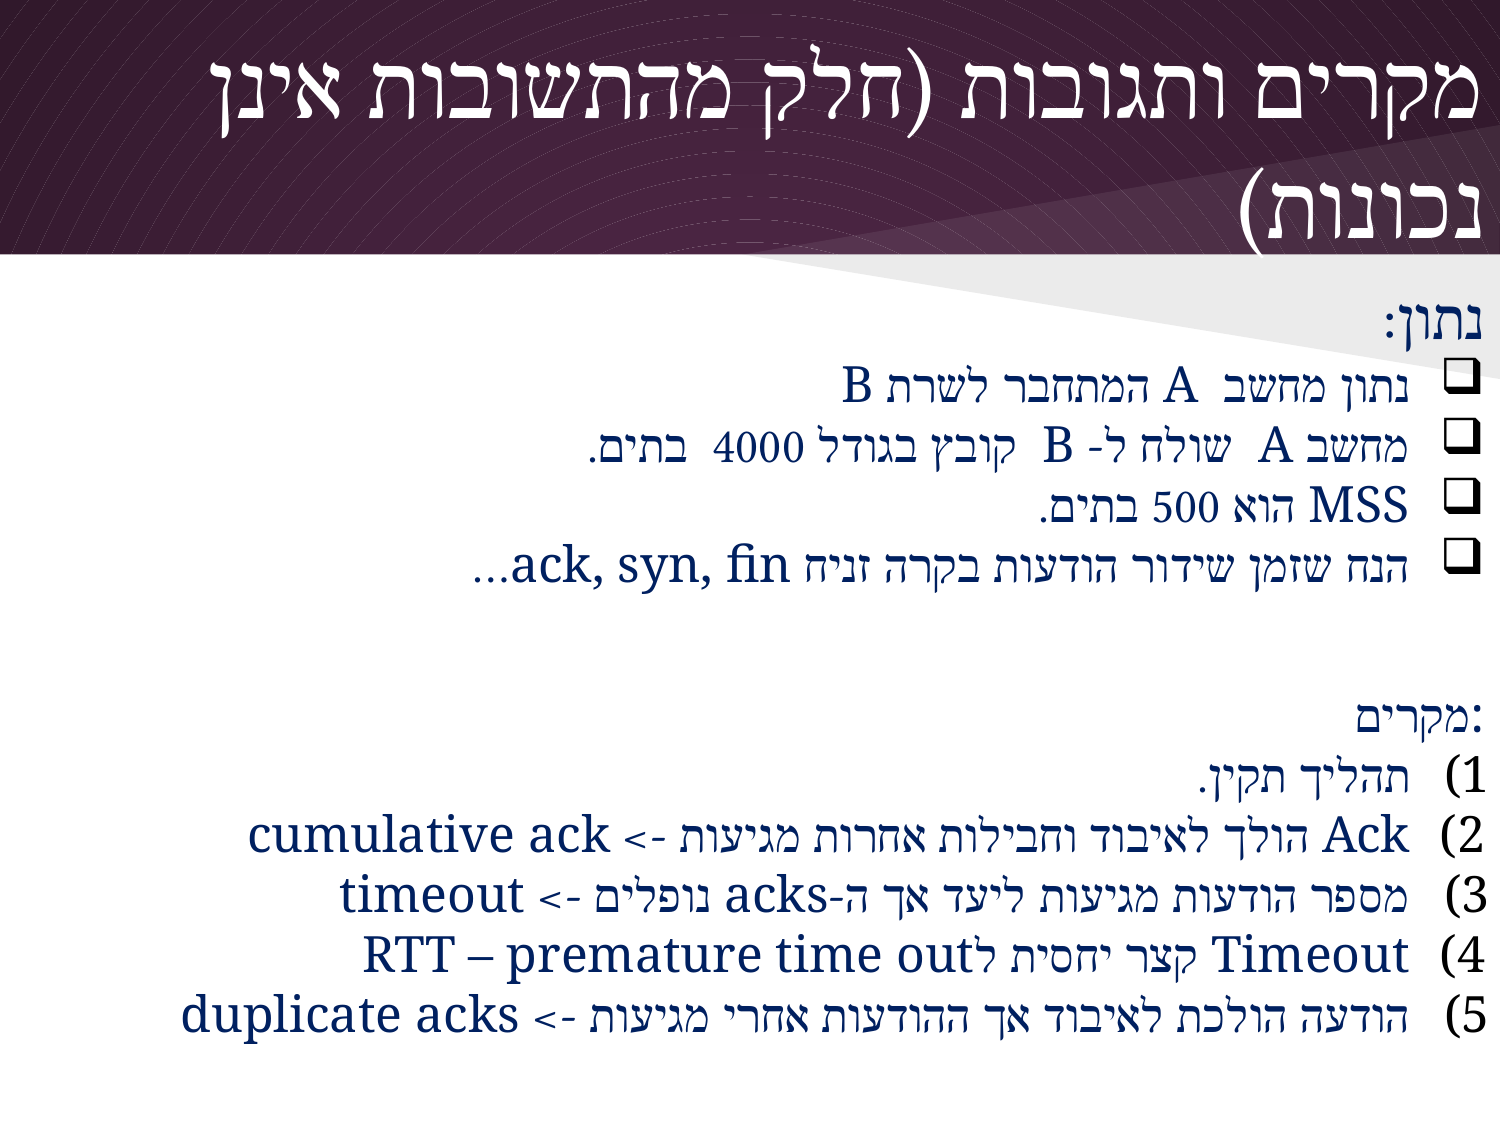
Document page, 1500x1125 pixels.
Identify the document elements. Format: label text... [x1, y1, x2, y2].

title מקרים ותגובות (חלק מהתשובות אינן נכונות) [75, 45, 1500, 233]
list נתון: נתון מחשב A המתחבר לשרת B מחשב A שולח ל- B קובץ בגודל 4000 בתים. MSS הוא 500 בתים. הנח שזמן שידור הודעות בקרה זניח ack, syn, fin… מקרים: תהליך תקין. Ack הולך לאיבוד וחבילות אחרות מגיעות -> cumulative ack מספר הודעות מגיעות ליעד אך ה-acks נופלים -> timeout Timeout קצר יחסית לRTT – premature time out הודעה הולכת לאיבוד אך ההודעות אחרי מגיעות -> duplicate acks [75, 262, 1500, 1094]
